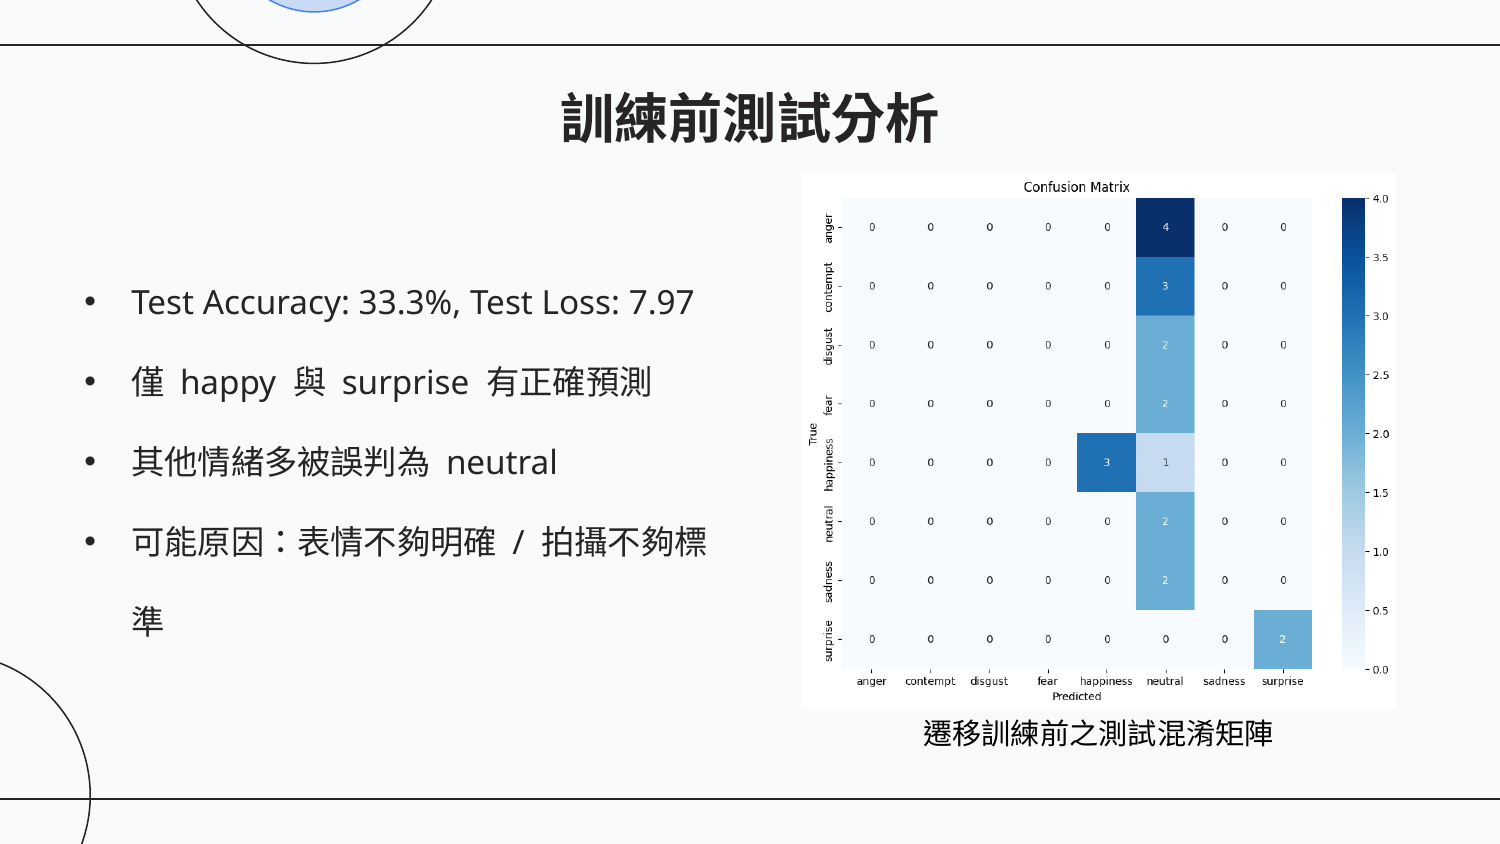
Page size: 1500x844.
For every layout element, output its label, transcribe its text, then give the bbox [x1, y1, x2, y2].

text_box 遷移訓練前之測試混淆矩陣 [908, 717, 1290, 758]
title 訓練前測試分析 [118, 66, 1382, 167]
picture [801, 173, 1396, 709]
text_box Test Accuracy: 33.3%, Test Loss: 7.97 僅 happy 與 surprise 有正確預測 其他情緒多被誤判為 neutral 可能原因：表情不夠明確 / 拍攝不夠標準 [69, 234, 750, 649]
